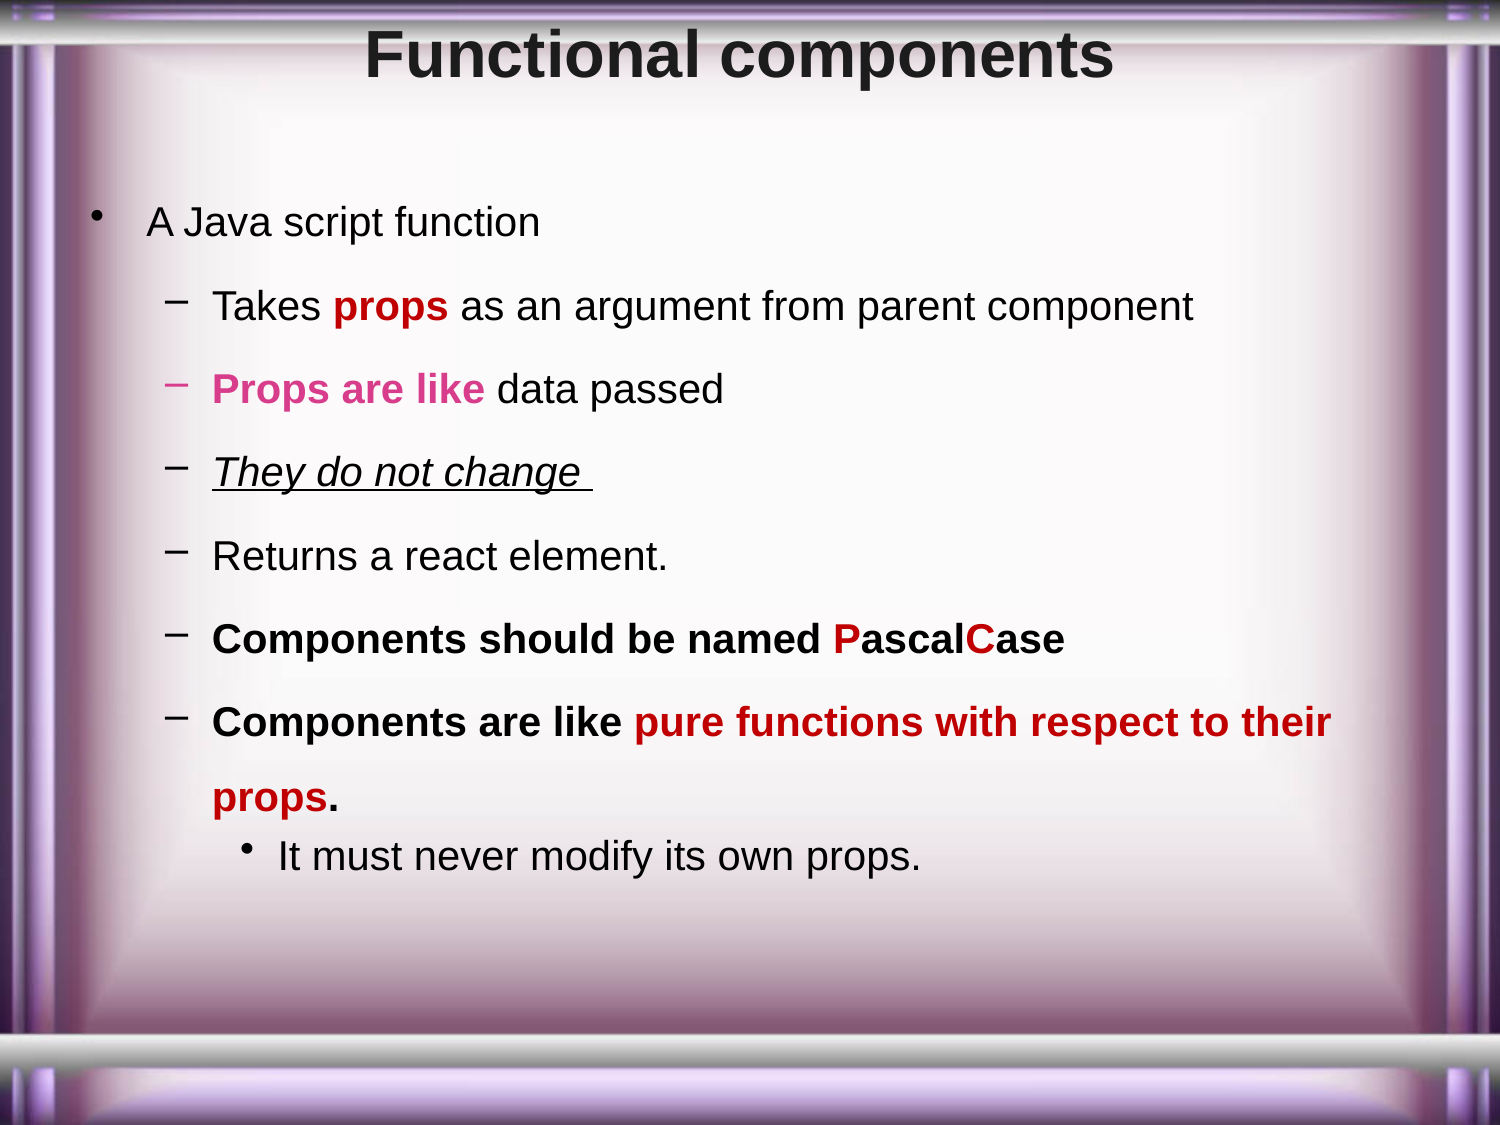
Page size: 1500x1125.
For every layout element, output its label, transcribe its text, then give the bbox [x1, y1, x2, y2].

list A Java script function Takes props as an argument from parent component Props are like data passed They do not change Returns a react element. Components should be named PascalCase Components are like pure functions with respect to their props. It must never modify its own props. [75, 162, 1425, 1005]
picture [0, 0, 1500, 1125]
title Functional components [75, 45, 1425, 138]
